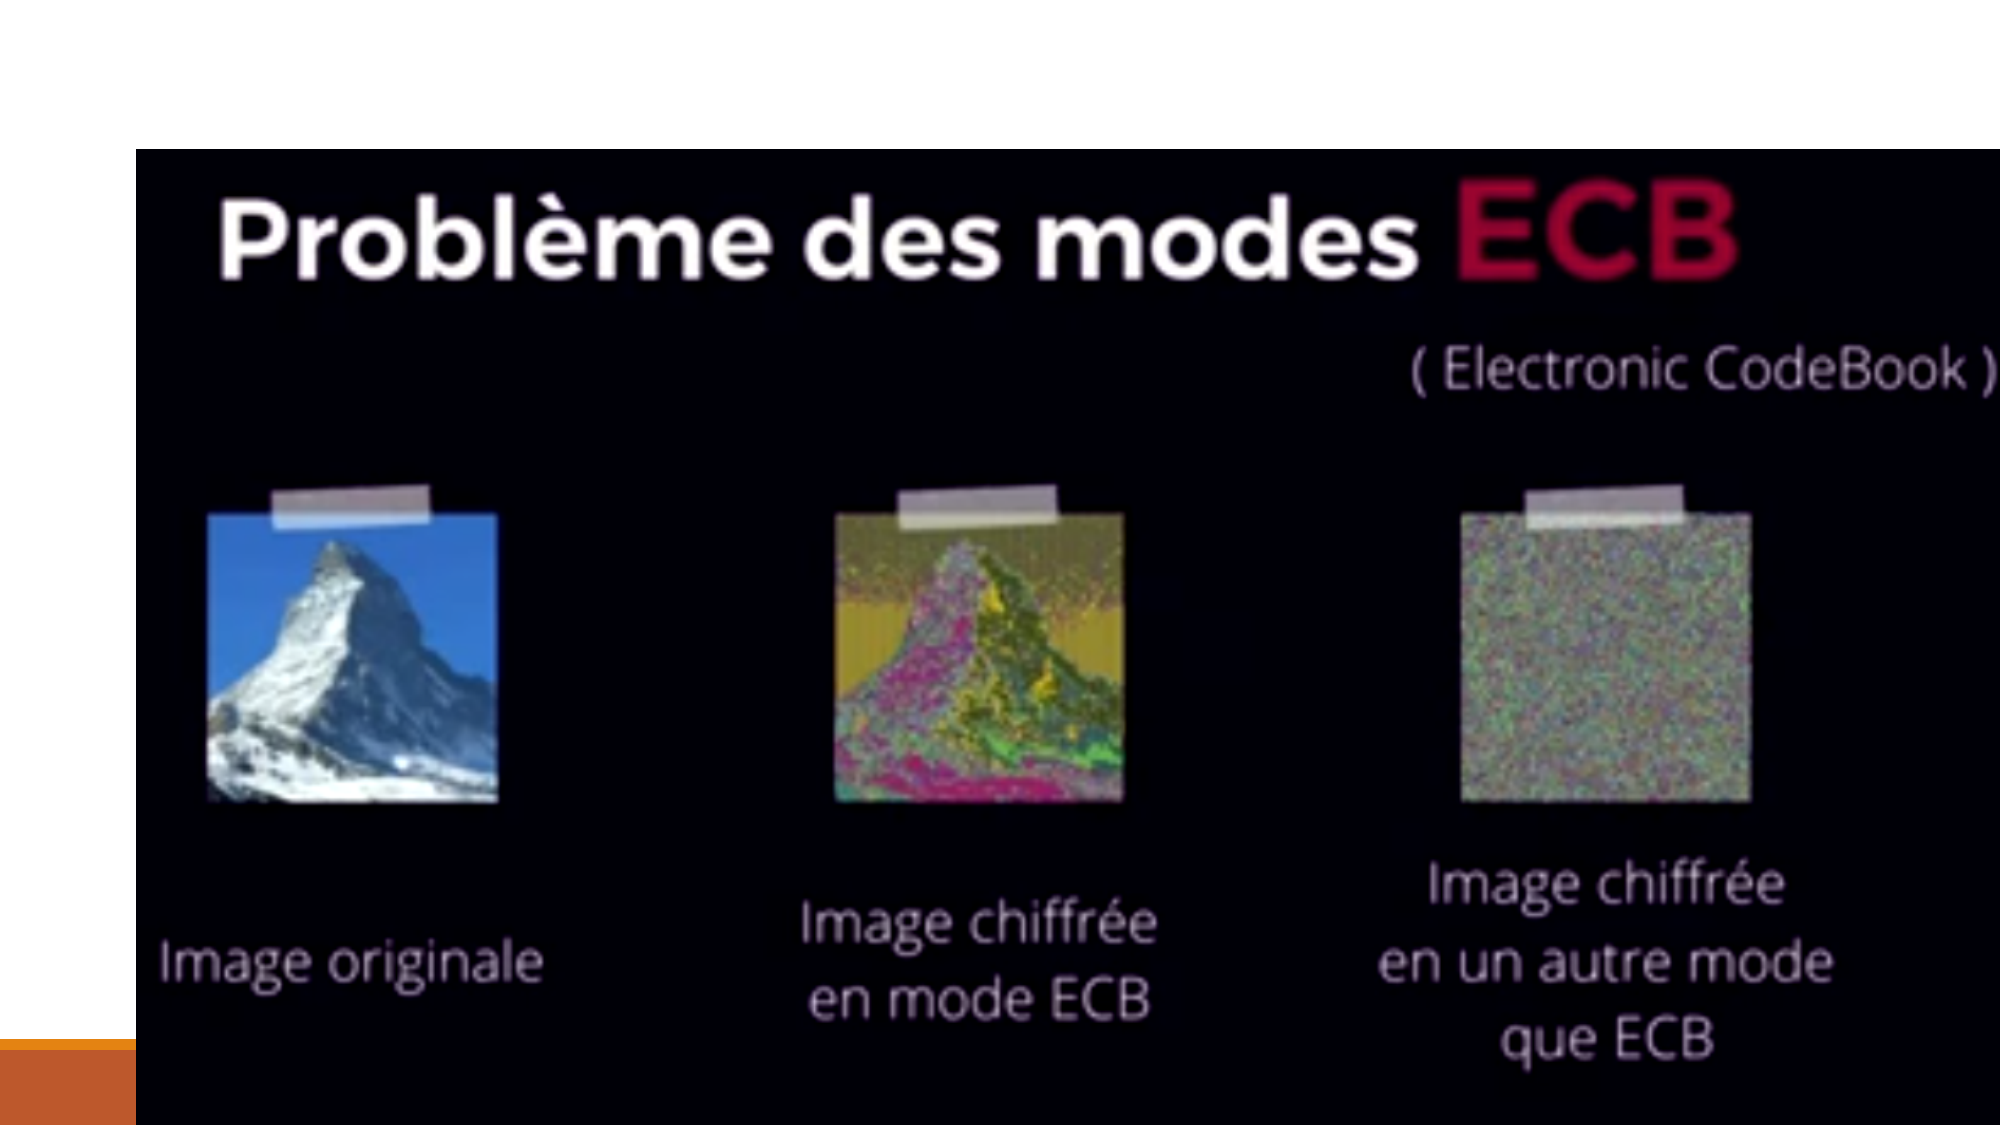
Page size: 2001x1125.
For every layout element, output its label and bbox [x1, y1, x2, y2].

picture [136, 149, 2000, 1125]
